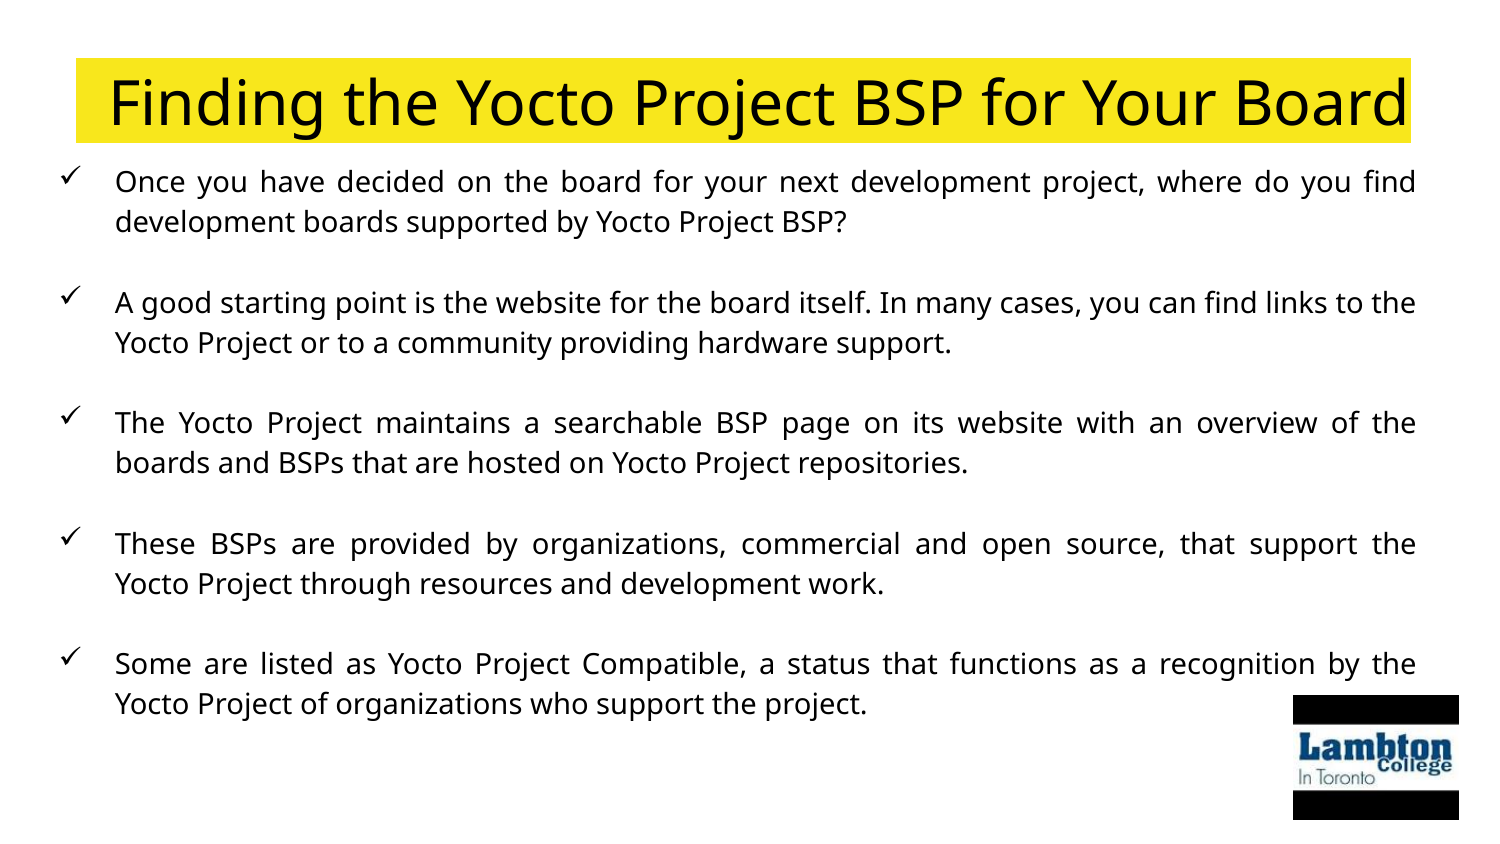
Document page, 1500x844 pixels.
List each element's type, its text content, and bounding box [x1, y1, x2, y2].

list Once you have decided on the board for your next development project, where do you find development boards supported by Yocto Project BSP? A good starting point is the website for the board itself. In many cases, you can find links to the Yocto Project or to a community providing hardware support. The Yocto Project maintains a searchable BSP page on its website with an overview of the boards and BSPs that are hosted on Yocto Project repositories. These BSPs are provided by organizations, commercial and open source, that support the Yocto Project through resources and development work. Some are listed as Yocto Project Compatible, a status that functions as a recognition by the Yocto Project of organizations who support the project. [24, 143, 1434, 844]
title Finding the Yocto Project BSP for Your Board [60, 47, 1459, 142]
picture [1293, 694, 1459, 820]
